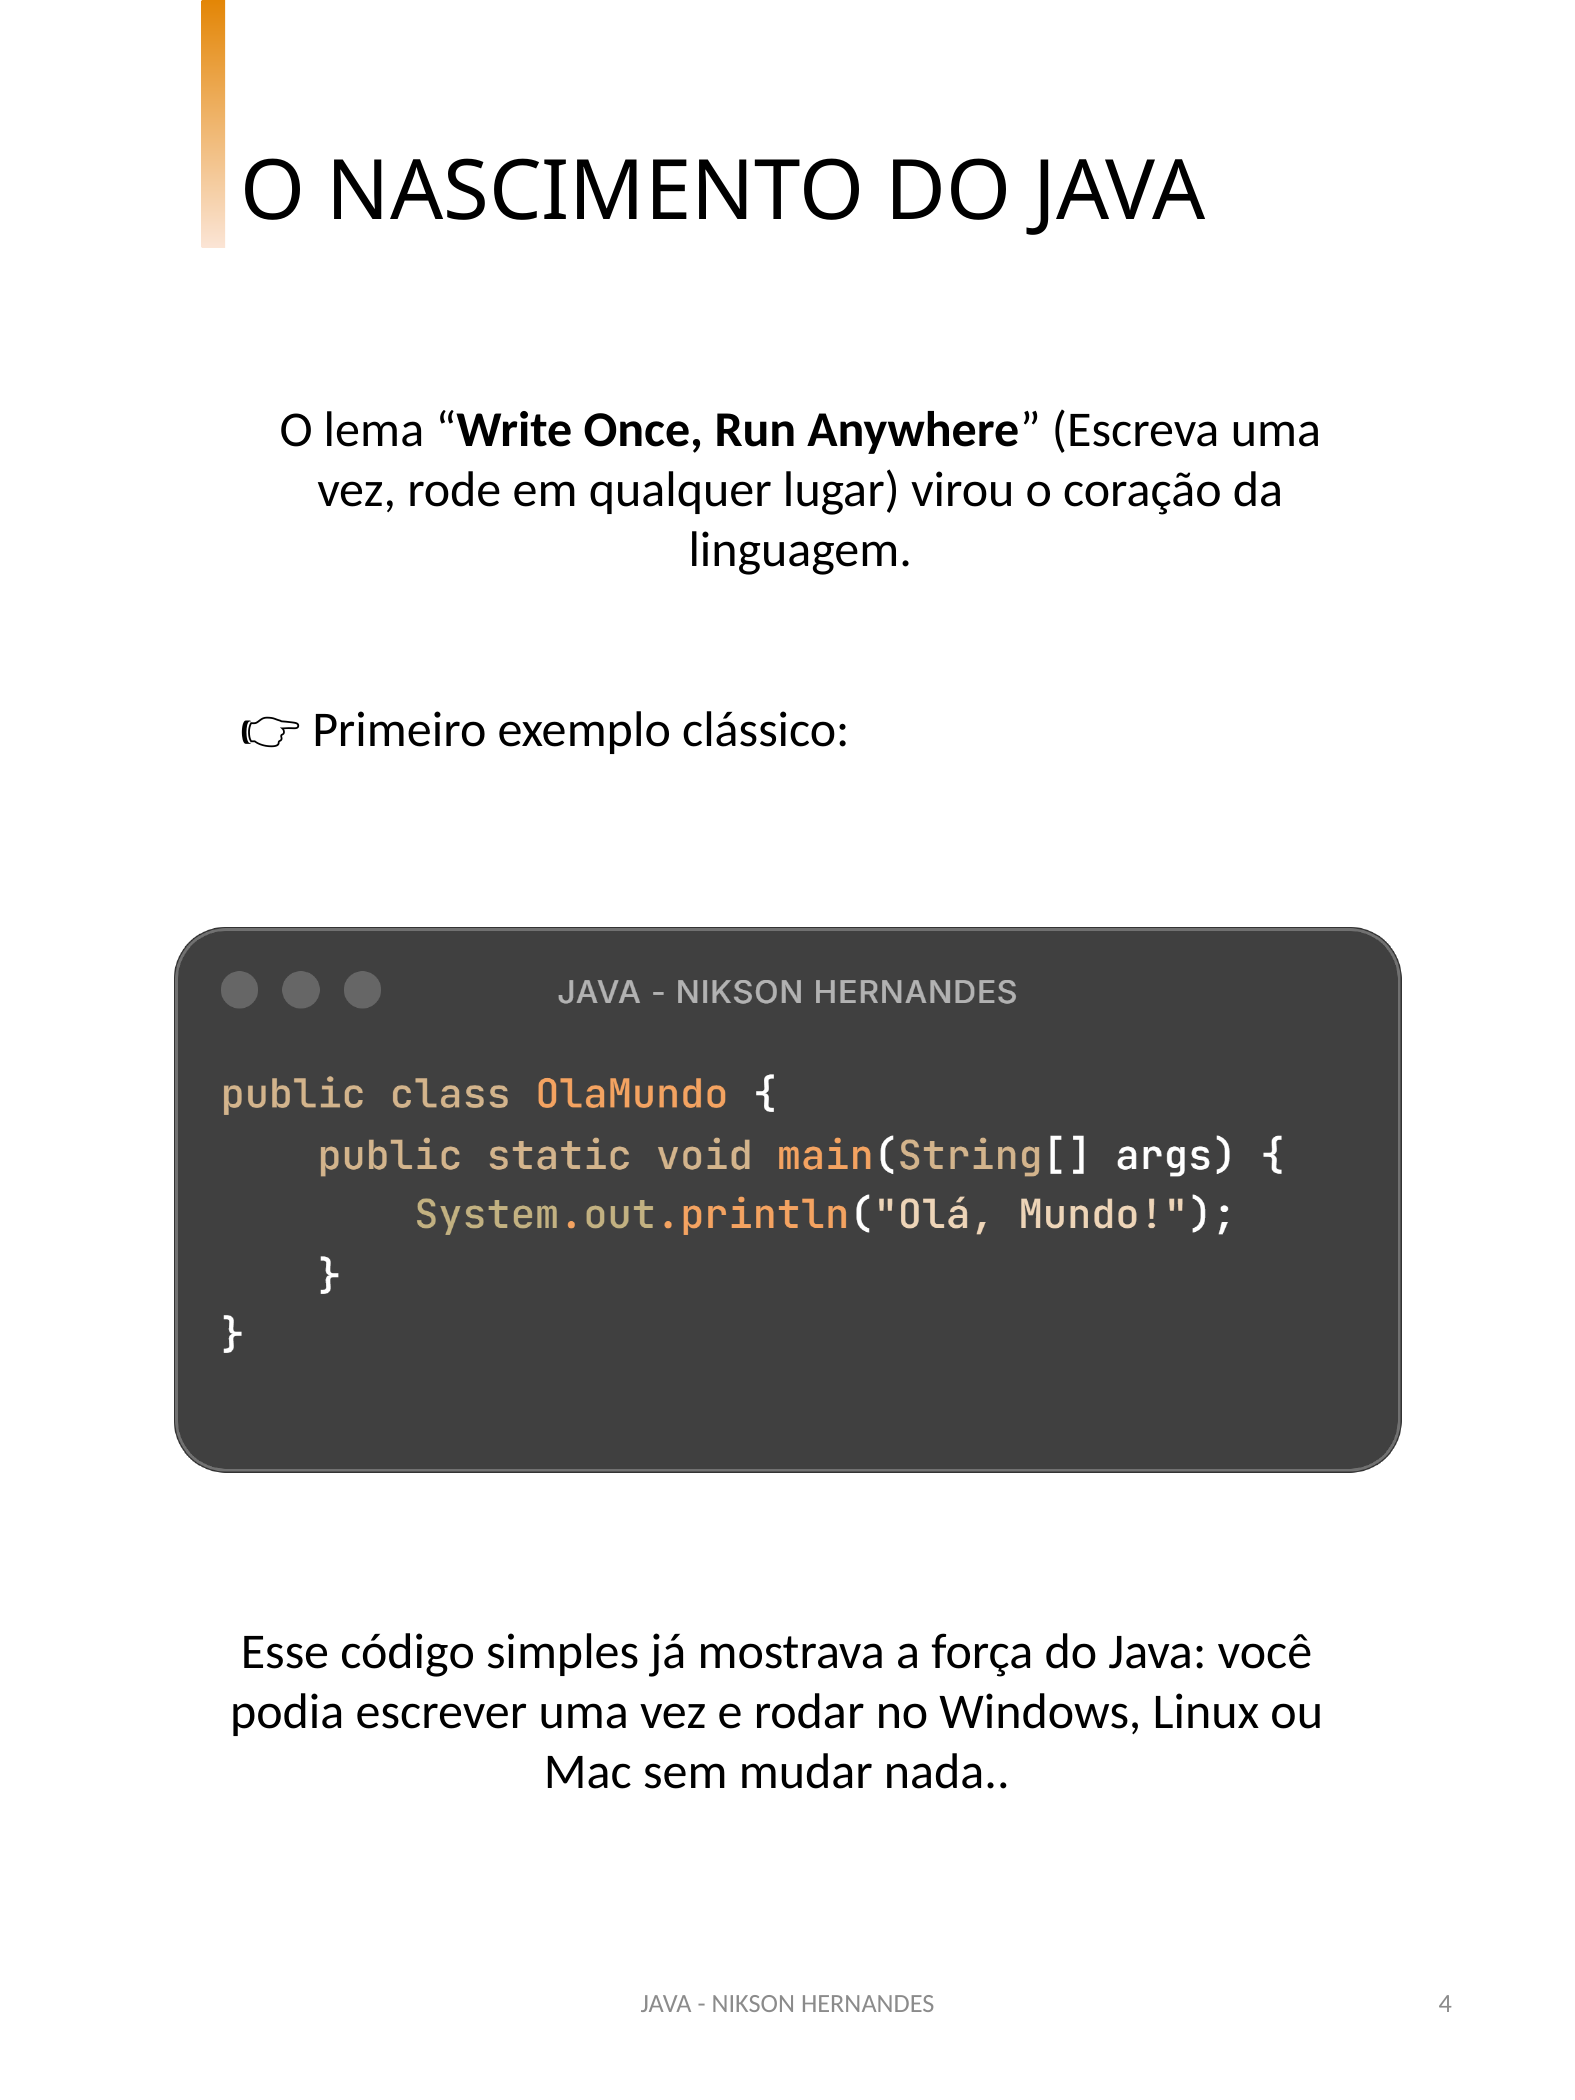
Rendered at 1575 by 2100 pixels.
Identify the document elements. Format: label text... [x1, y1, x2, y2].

text_box [201, 0, 226, 249]
picture [92, 845, 1483, 1554]
slide_number 4 [1112, 1946, 1467, 2059]
text_box Esse código simples já mostrava a força do Java: você podia escrever uma vez e rodar no Windows, Linux ou Mac sem mudar nada.. [201, 1611, 1352, 1927]
text_box O lema “Write Once, Run Anywhere” (Escreva uma vez, rode em qualquer lugar) virou o coração da linguagem. 👉 Primeiro exemplo clássico: [225, 389, 1376, 845]
text_box O NASCIMENTO DO JAVA [225, 128, 1530, 304]
footer JAVA - NIKSON HERNANDES [521, 1946, 1054, 2059]
